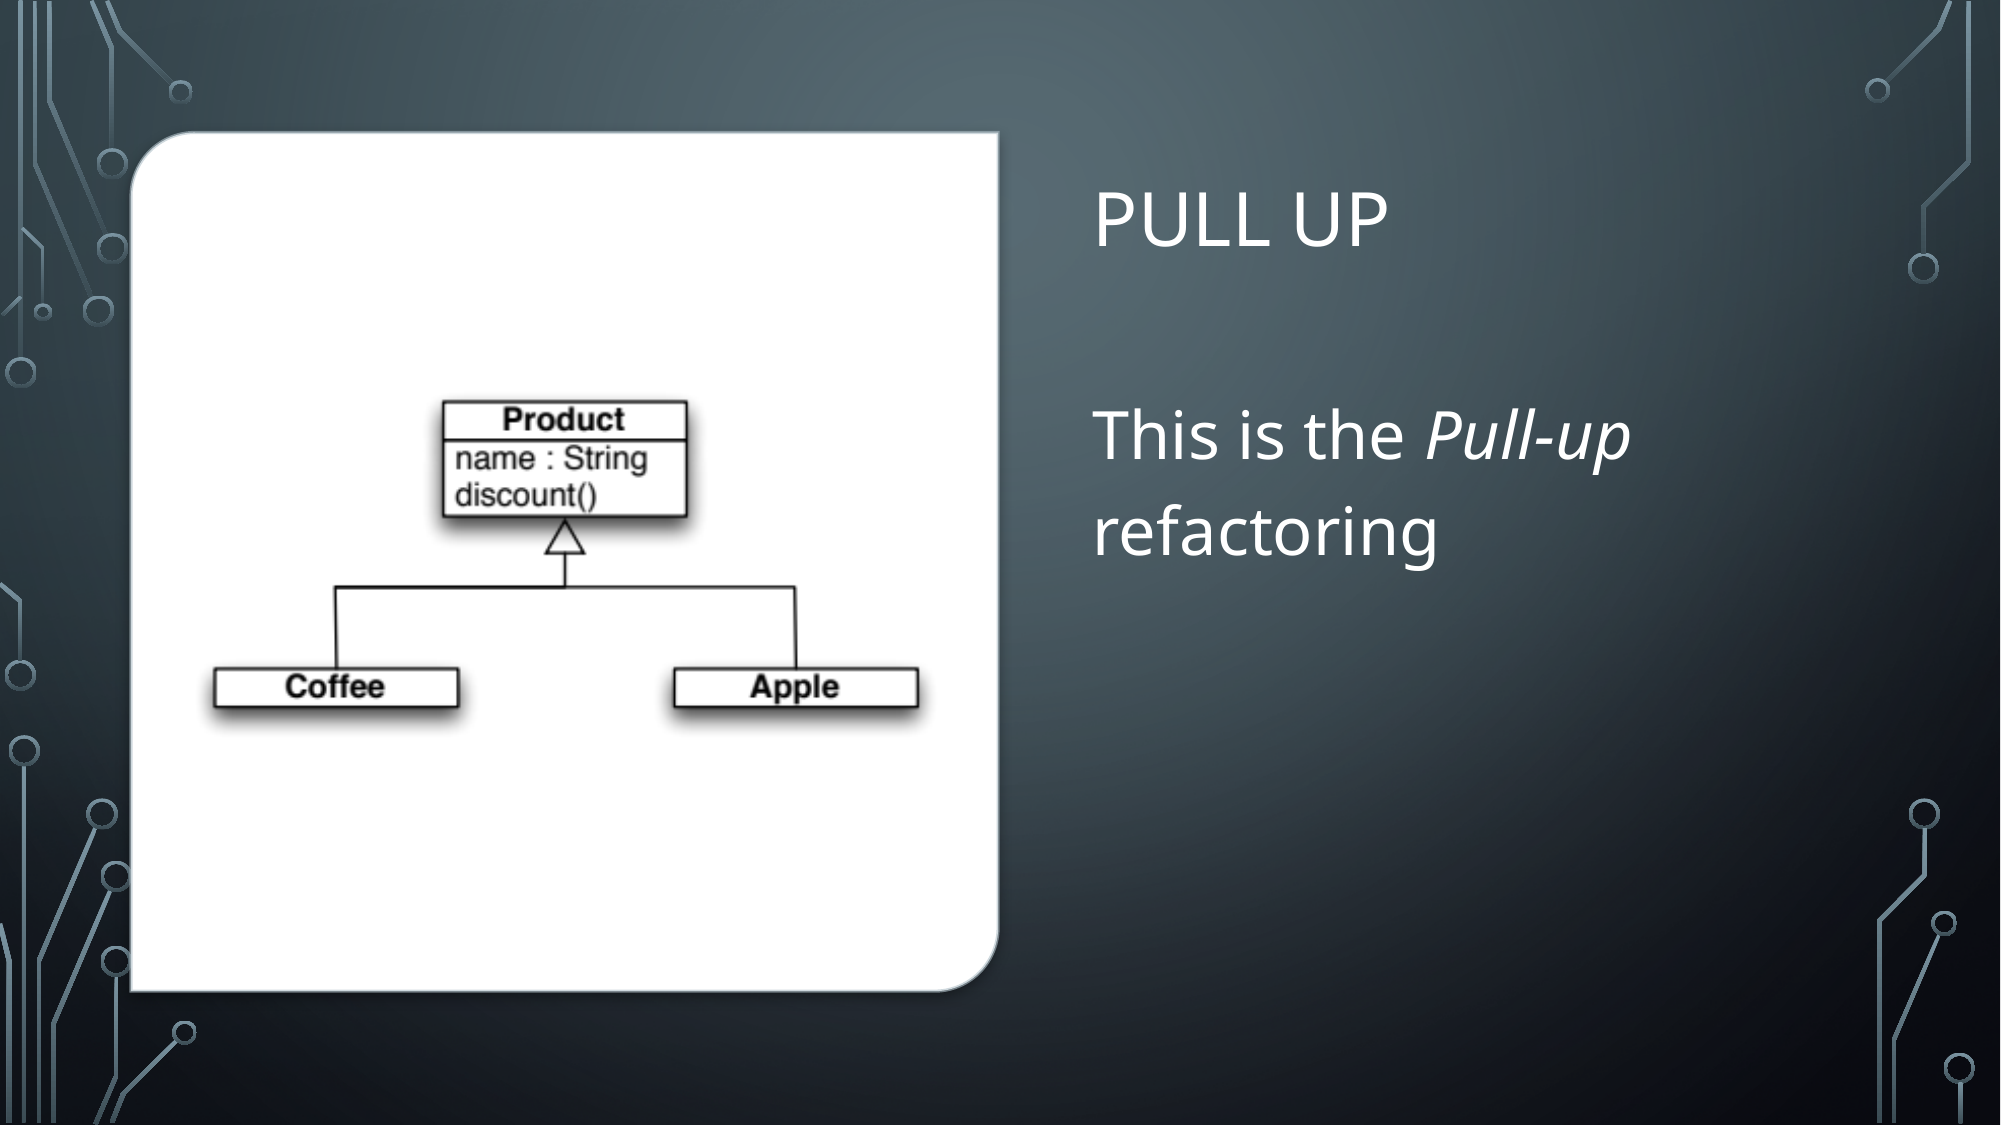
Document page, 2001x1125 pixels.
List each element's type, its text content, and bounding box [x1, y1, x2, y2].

title Pull up [1077, 101, 1857, 344]
picture [183, 382, 945, 743]
list This is the Pull-up refactoring [1077, 369, 1857, 950]
text_box [129, 131, 1000, 993]
